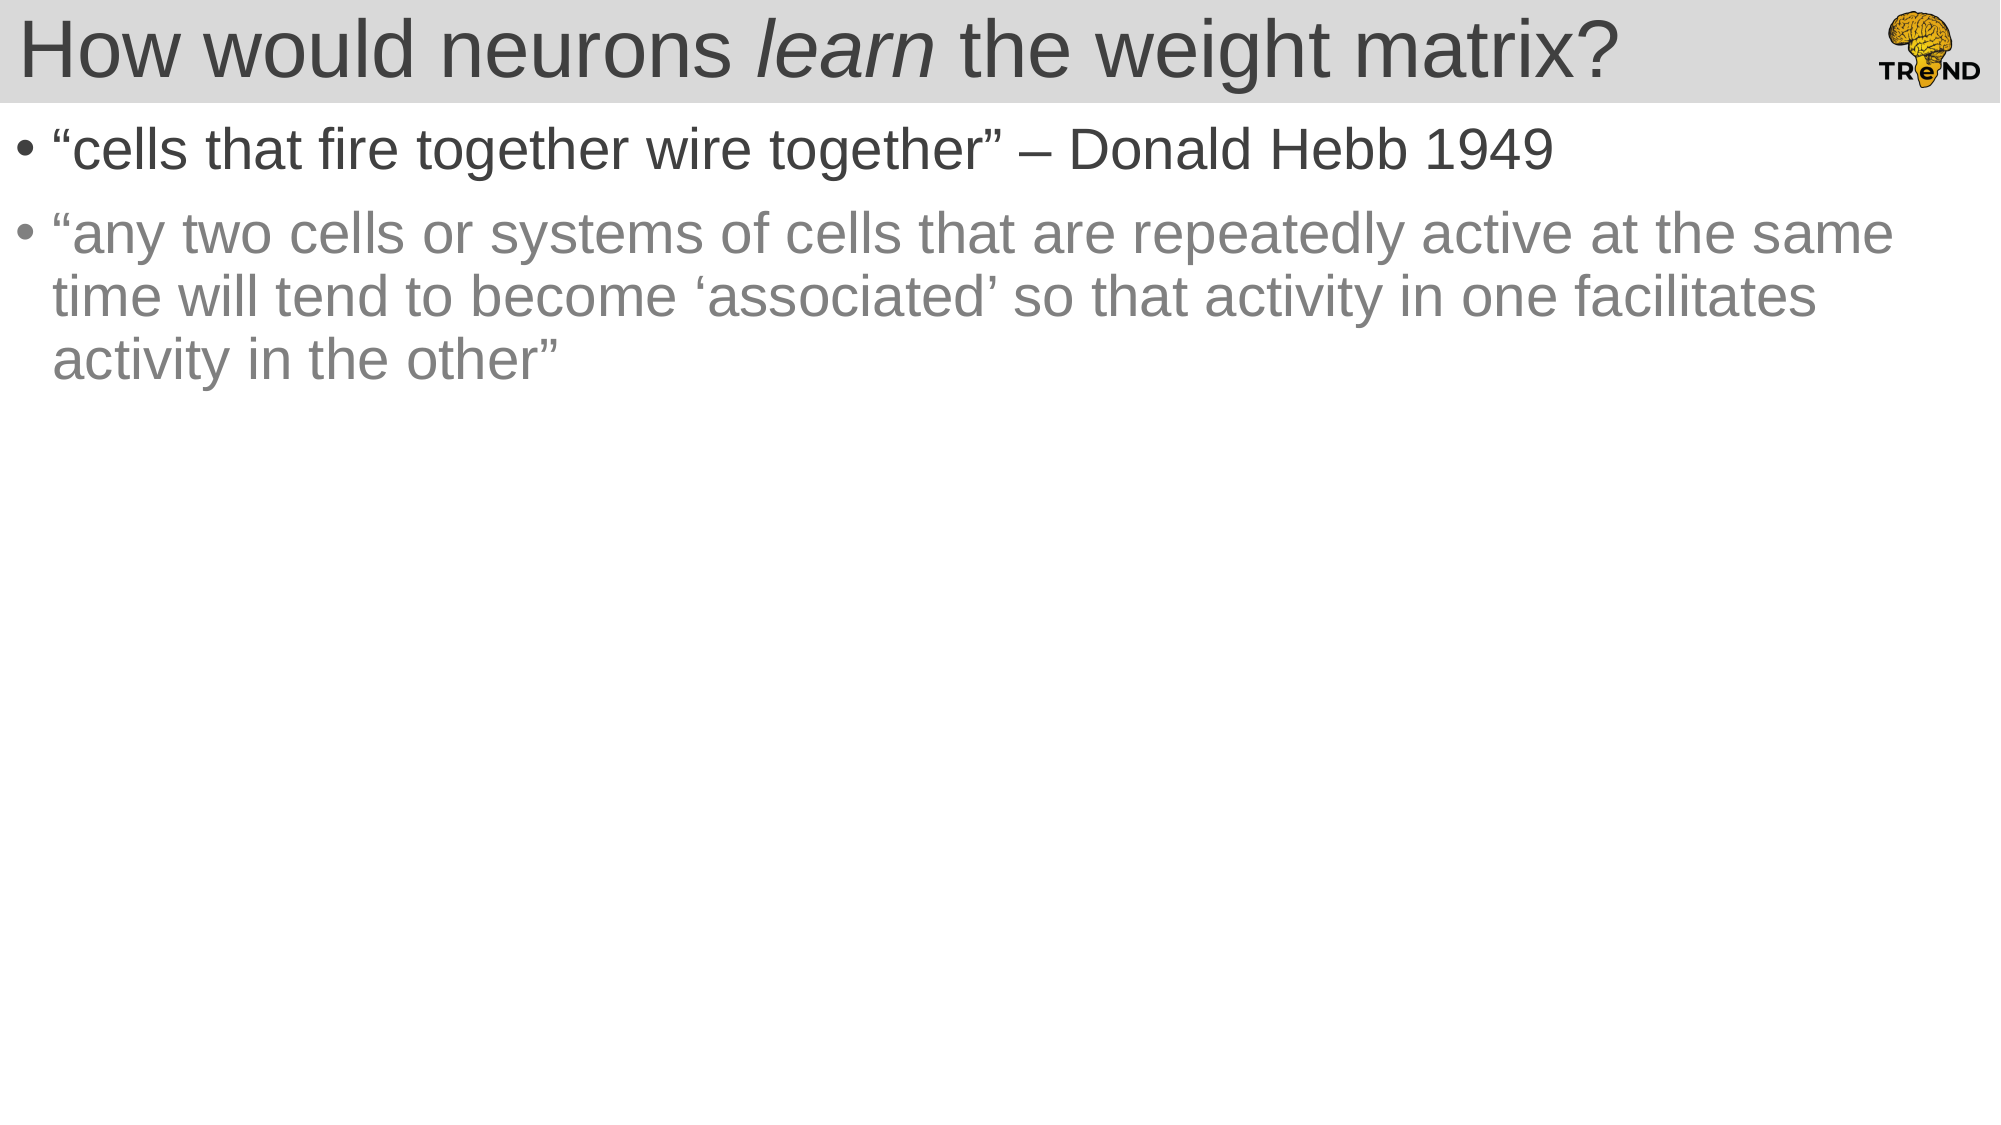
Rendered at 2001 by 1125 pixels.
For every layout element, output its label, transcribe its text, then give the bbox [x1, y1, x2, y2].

list “cells that fire together wire together” – Donald Hebb 1949 “any two cells or systems of cells that are repeatedly active at the same time will tend to become ‘associated’ so that activity in one facilitates activity in the other” [0, 111, 2000, 1125]
title How would neurons learn the weight matrix? [3, 0, 2000, 104]
